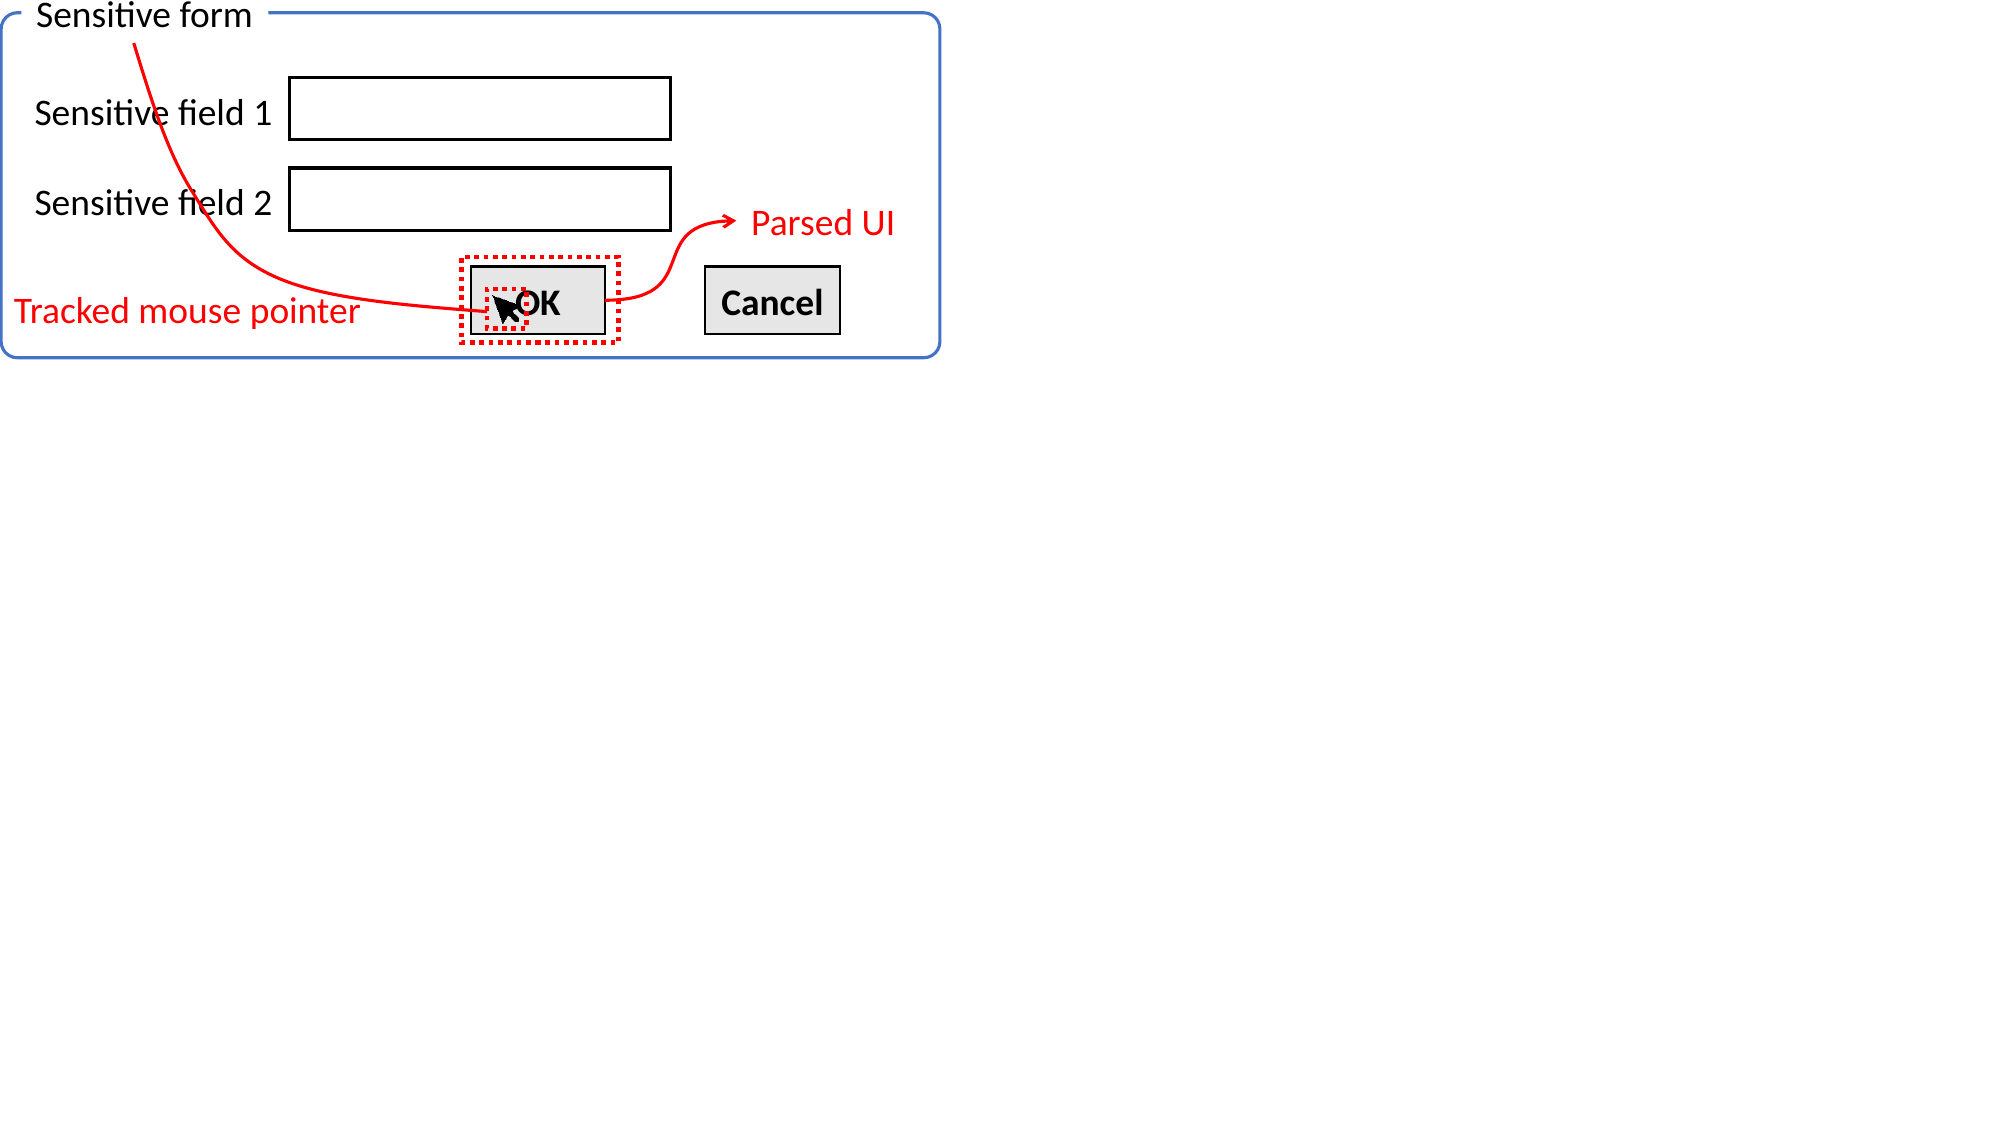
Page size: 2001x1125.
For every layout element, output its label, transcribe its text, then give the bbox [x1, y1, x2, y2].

text_box [460, 256, 620, 344]
text_box [288, 76, 672, 141]
text_box Sensitive field 2 [19, 170, 215, 231]
text_box Sensitive field 1 [184, 80, 288, 140]
text_box Sensitive form [21, 0, 269, 43]
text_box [604, 221, 736, 301]
text_box [0, 11, 941, 359]
text_box Tracked mouse pointer [0, 278, 377, 339]
text_box [299, 167, 672, 231]
text_box Sensitive field 1 [19, 80, 164, 140]
picture [492, 295, 522, 324]
text_box Cancel [704, 265, 841, 335]
text_box Parsed UI [736, 190, 911, 251]
text_box [132, 42, 488, 314]
